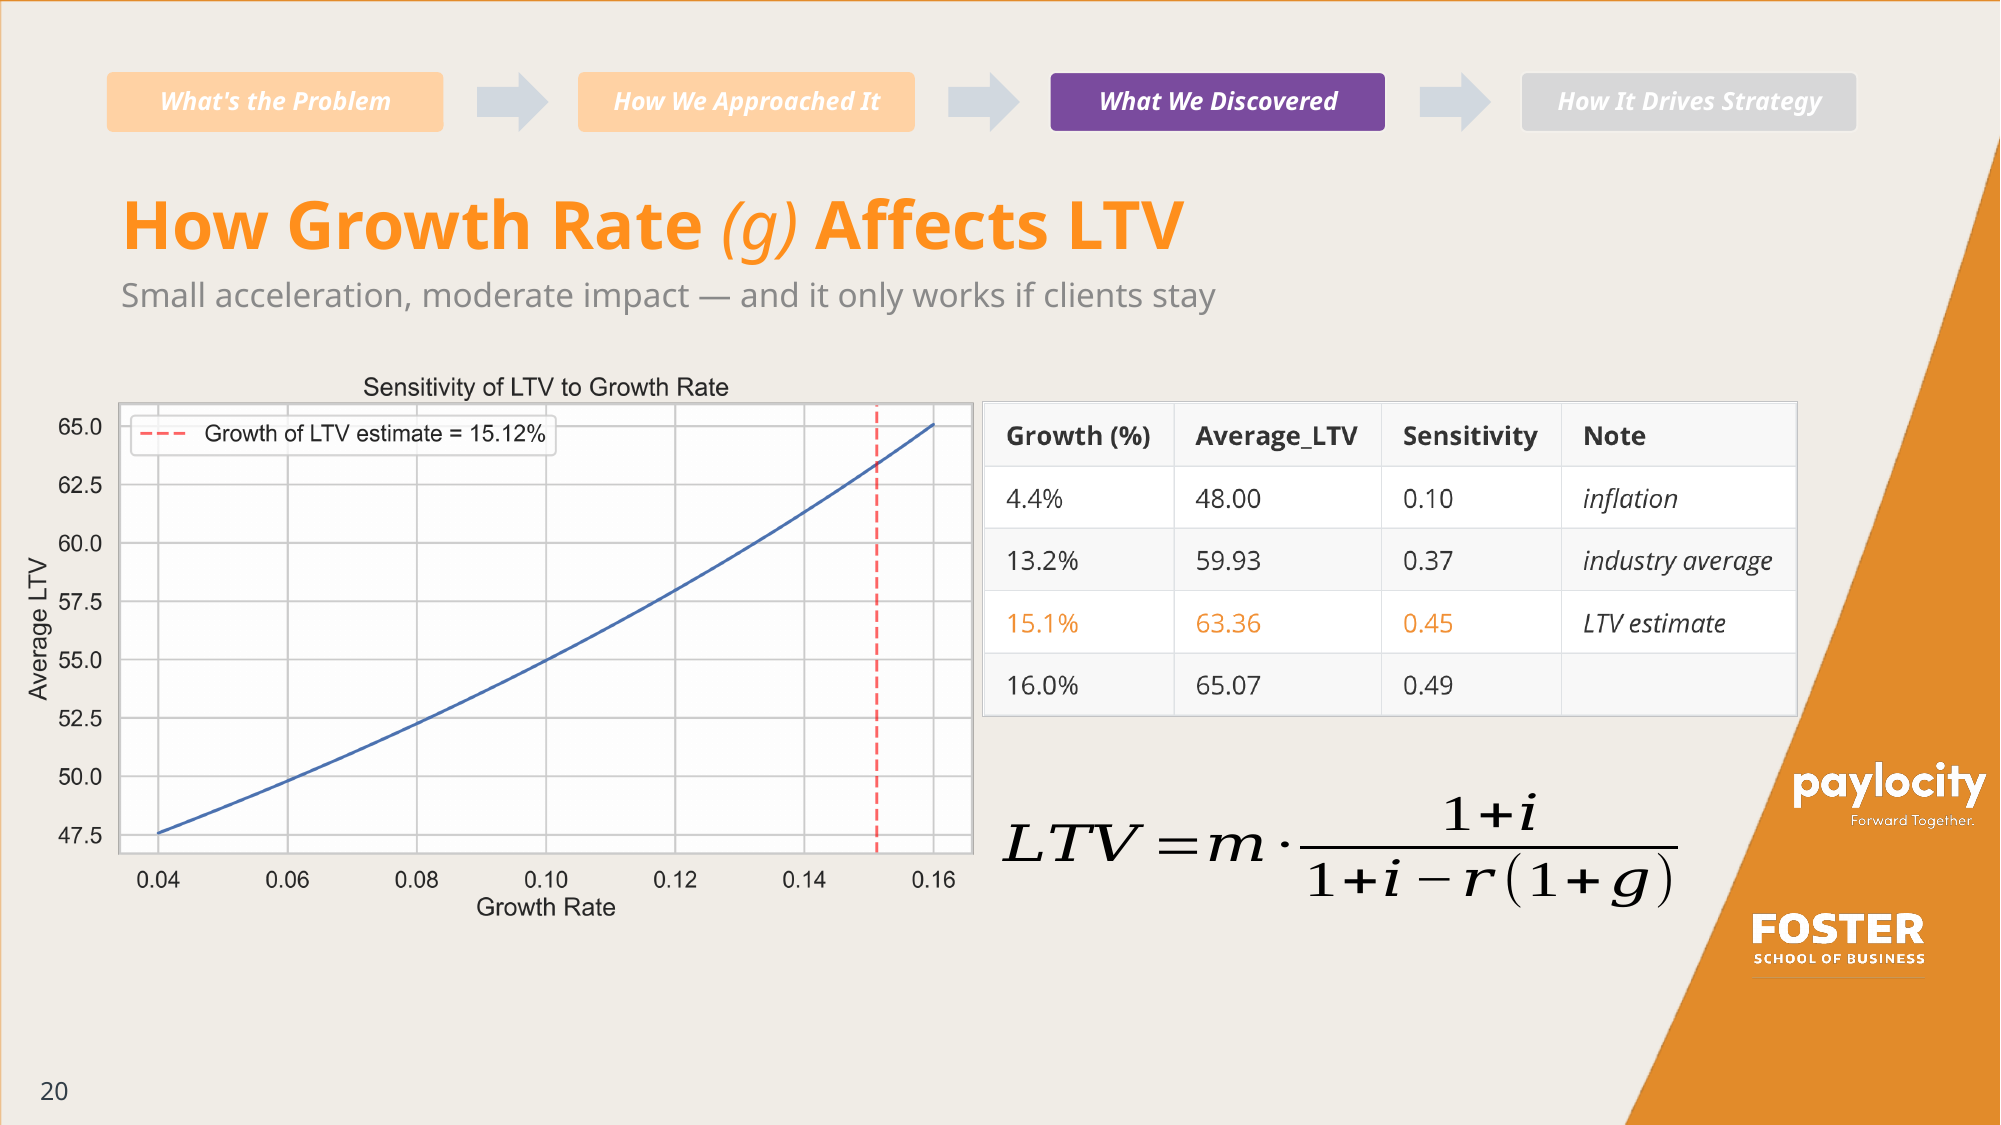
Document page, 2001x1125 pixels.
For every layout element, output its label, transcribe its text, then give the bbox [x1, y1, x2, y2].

text_box Small acceleration, moderate impact — and it only works if clients stay [106, 270, 1635, 327]
text_box 20 [25, 1067, 140, 1113]
picture [0, 2, 2000, 1125]
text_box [105, 72, 1859, 132]
text_box How Growth Rate (g) Affects LTV [106, 179, 1705, 270]
